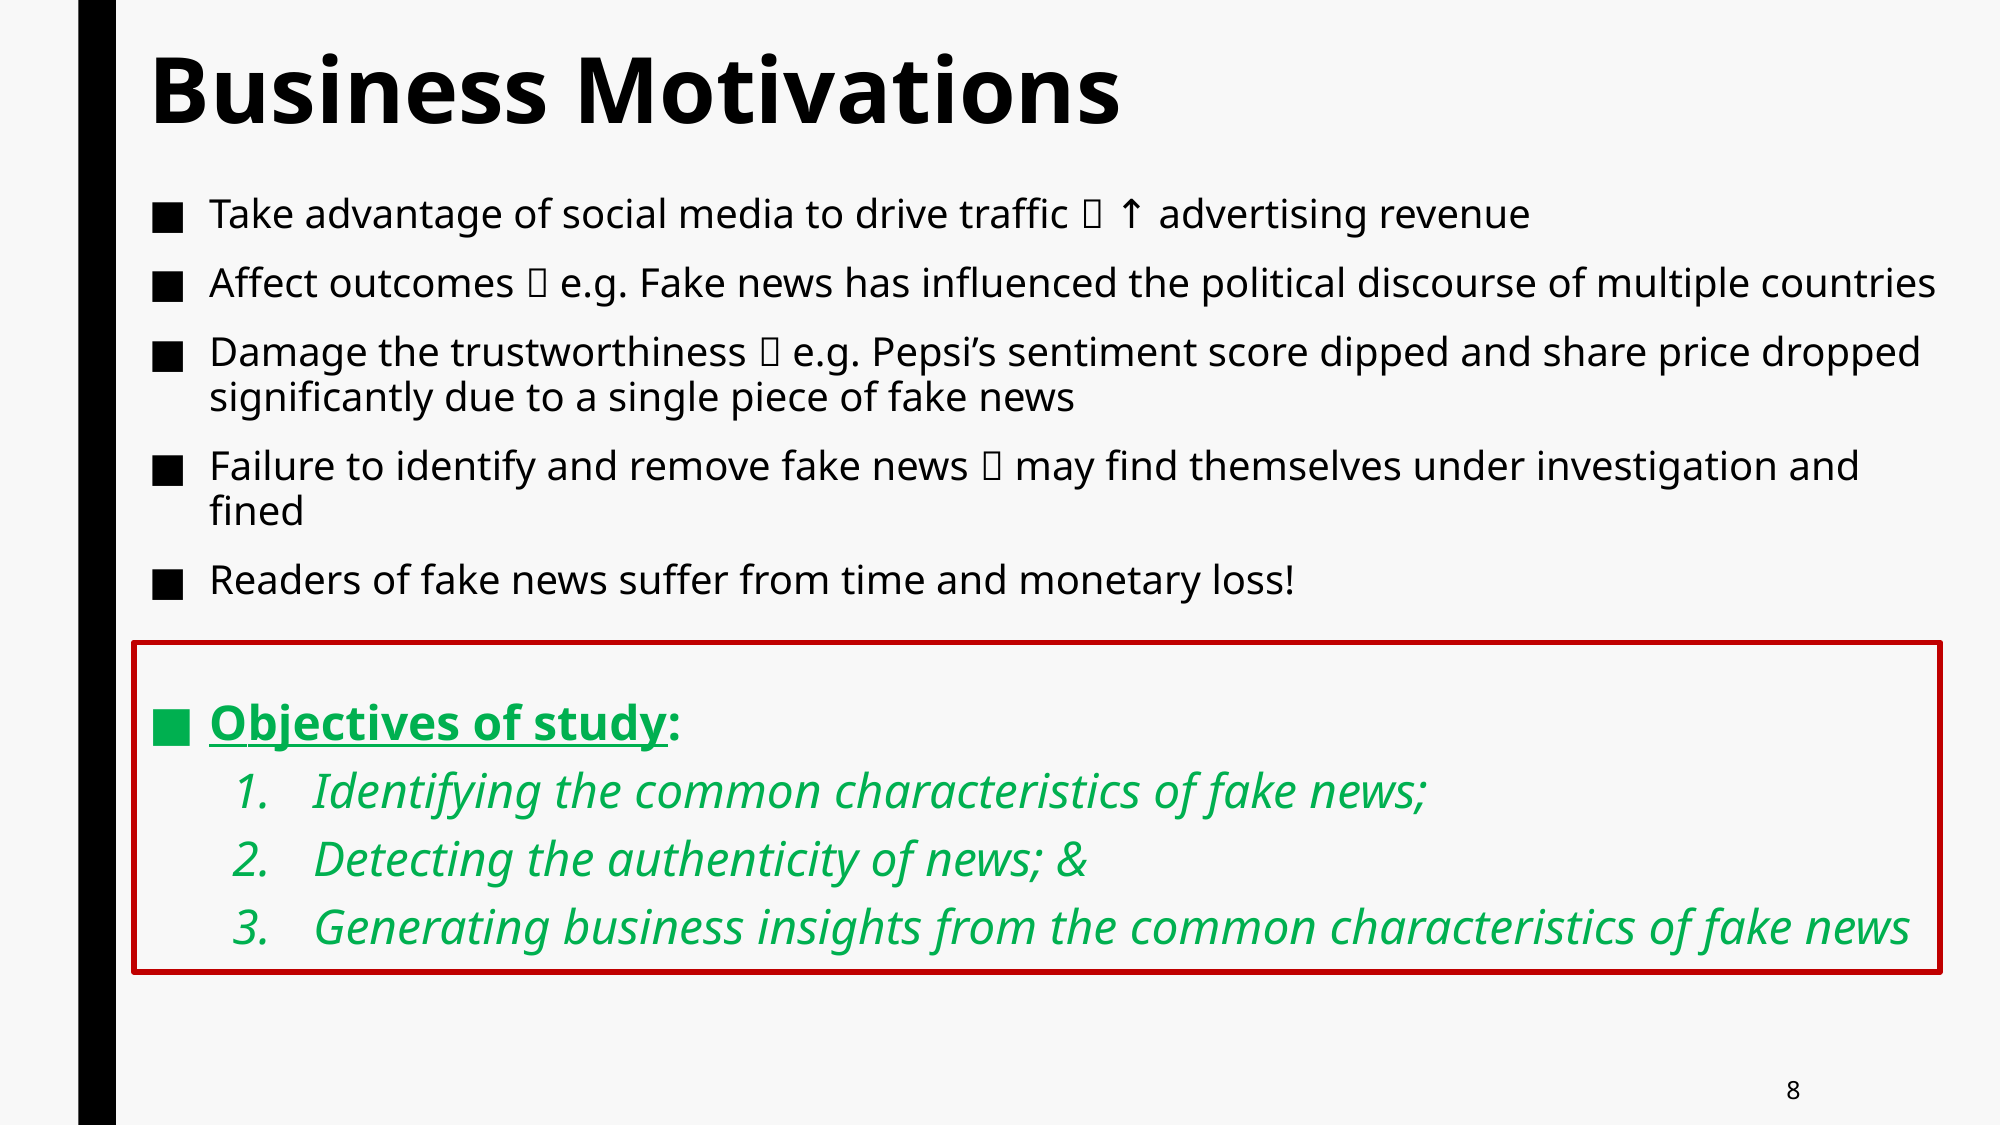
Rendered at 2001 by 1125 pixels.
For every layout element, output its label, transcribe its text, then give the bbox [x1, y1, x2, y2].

slide_number 8 [1553, 1058, 1816, 1125]
text_box [131, 640, 1943, 975]
title Business Motivations [133, 38, 1709, 282]
list Take advantage of social media to drive traffic  ↑ advertising revenue Affect outcomes  e.g. Fake news has influenced the political discourse of multiple countries Damage the trustworthiness  e.g. Pepsi’s sentiment score dipped and share price dropped significantly due to a single piece of fake news Failure to identify and remove fake news  may find themselves under investigation and fined Readers of fake news suffer from time and monetary loss! Objectives of study: Identifying the common characteristics of fake news; Detecting the authenticity of news; & Generating business insights from the common characteristics of fake news [133, 184, 1962, 1041]
